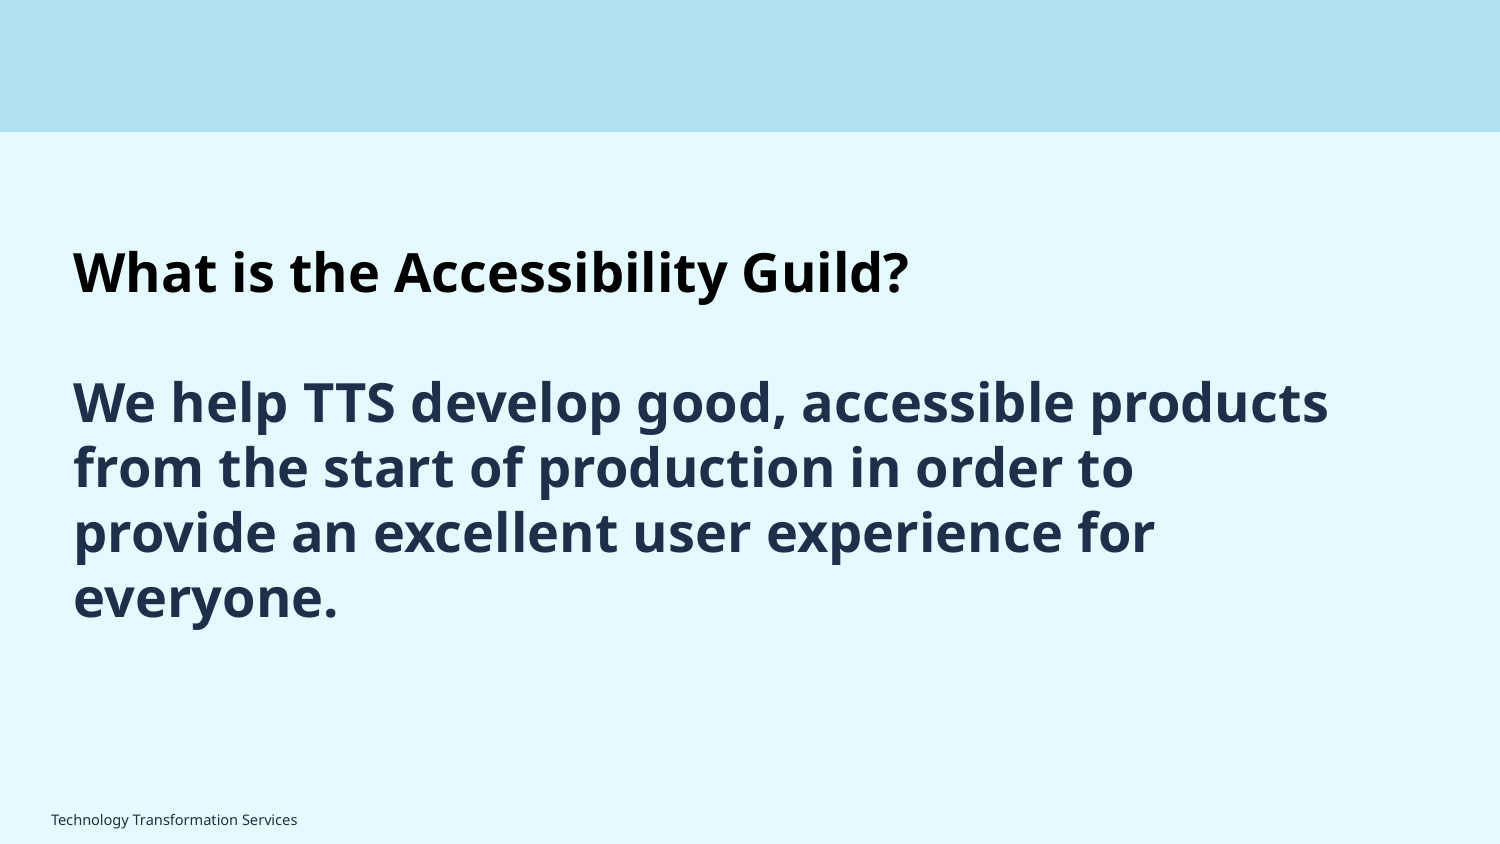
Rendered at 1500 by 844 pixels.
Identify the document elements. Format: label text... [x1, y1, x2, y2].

title What is the Accessibility Guild? We help TTS develop good, accessible products from the start of production in order to provide an excellent user experience for everyone. [73, 158, 1336, 709]
